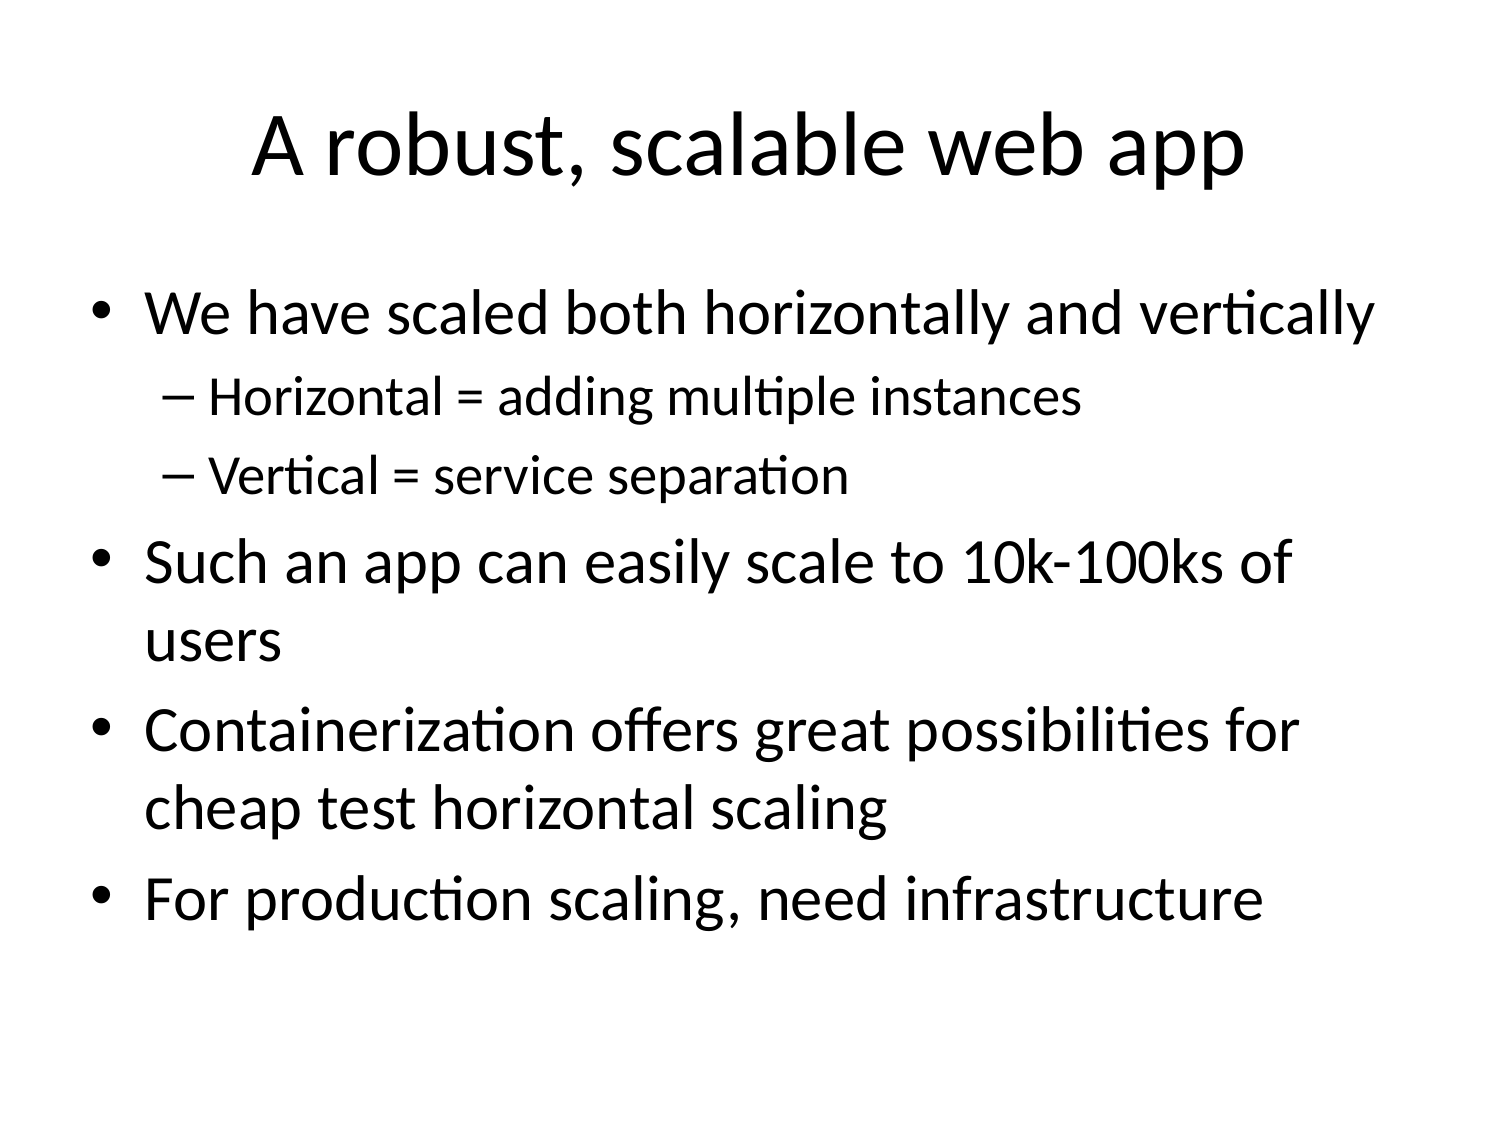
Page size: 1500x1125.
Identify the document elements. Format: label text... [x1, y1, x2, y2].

title A robust, scalable web app [75, 45, 1425, 233]
list We have scaled both horizontally and vertically Horizontal = adding multiple instances Vertical = service separation Such an app can easily scale to 10k-100ks of users Containerization offers great possibilities for cheap test horizontal scaling For production scaling, need infrastructure [75, 262, 1425, 1005]
